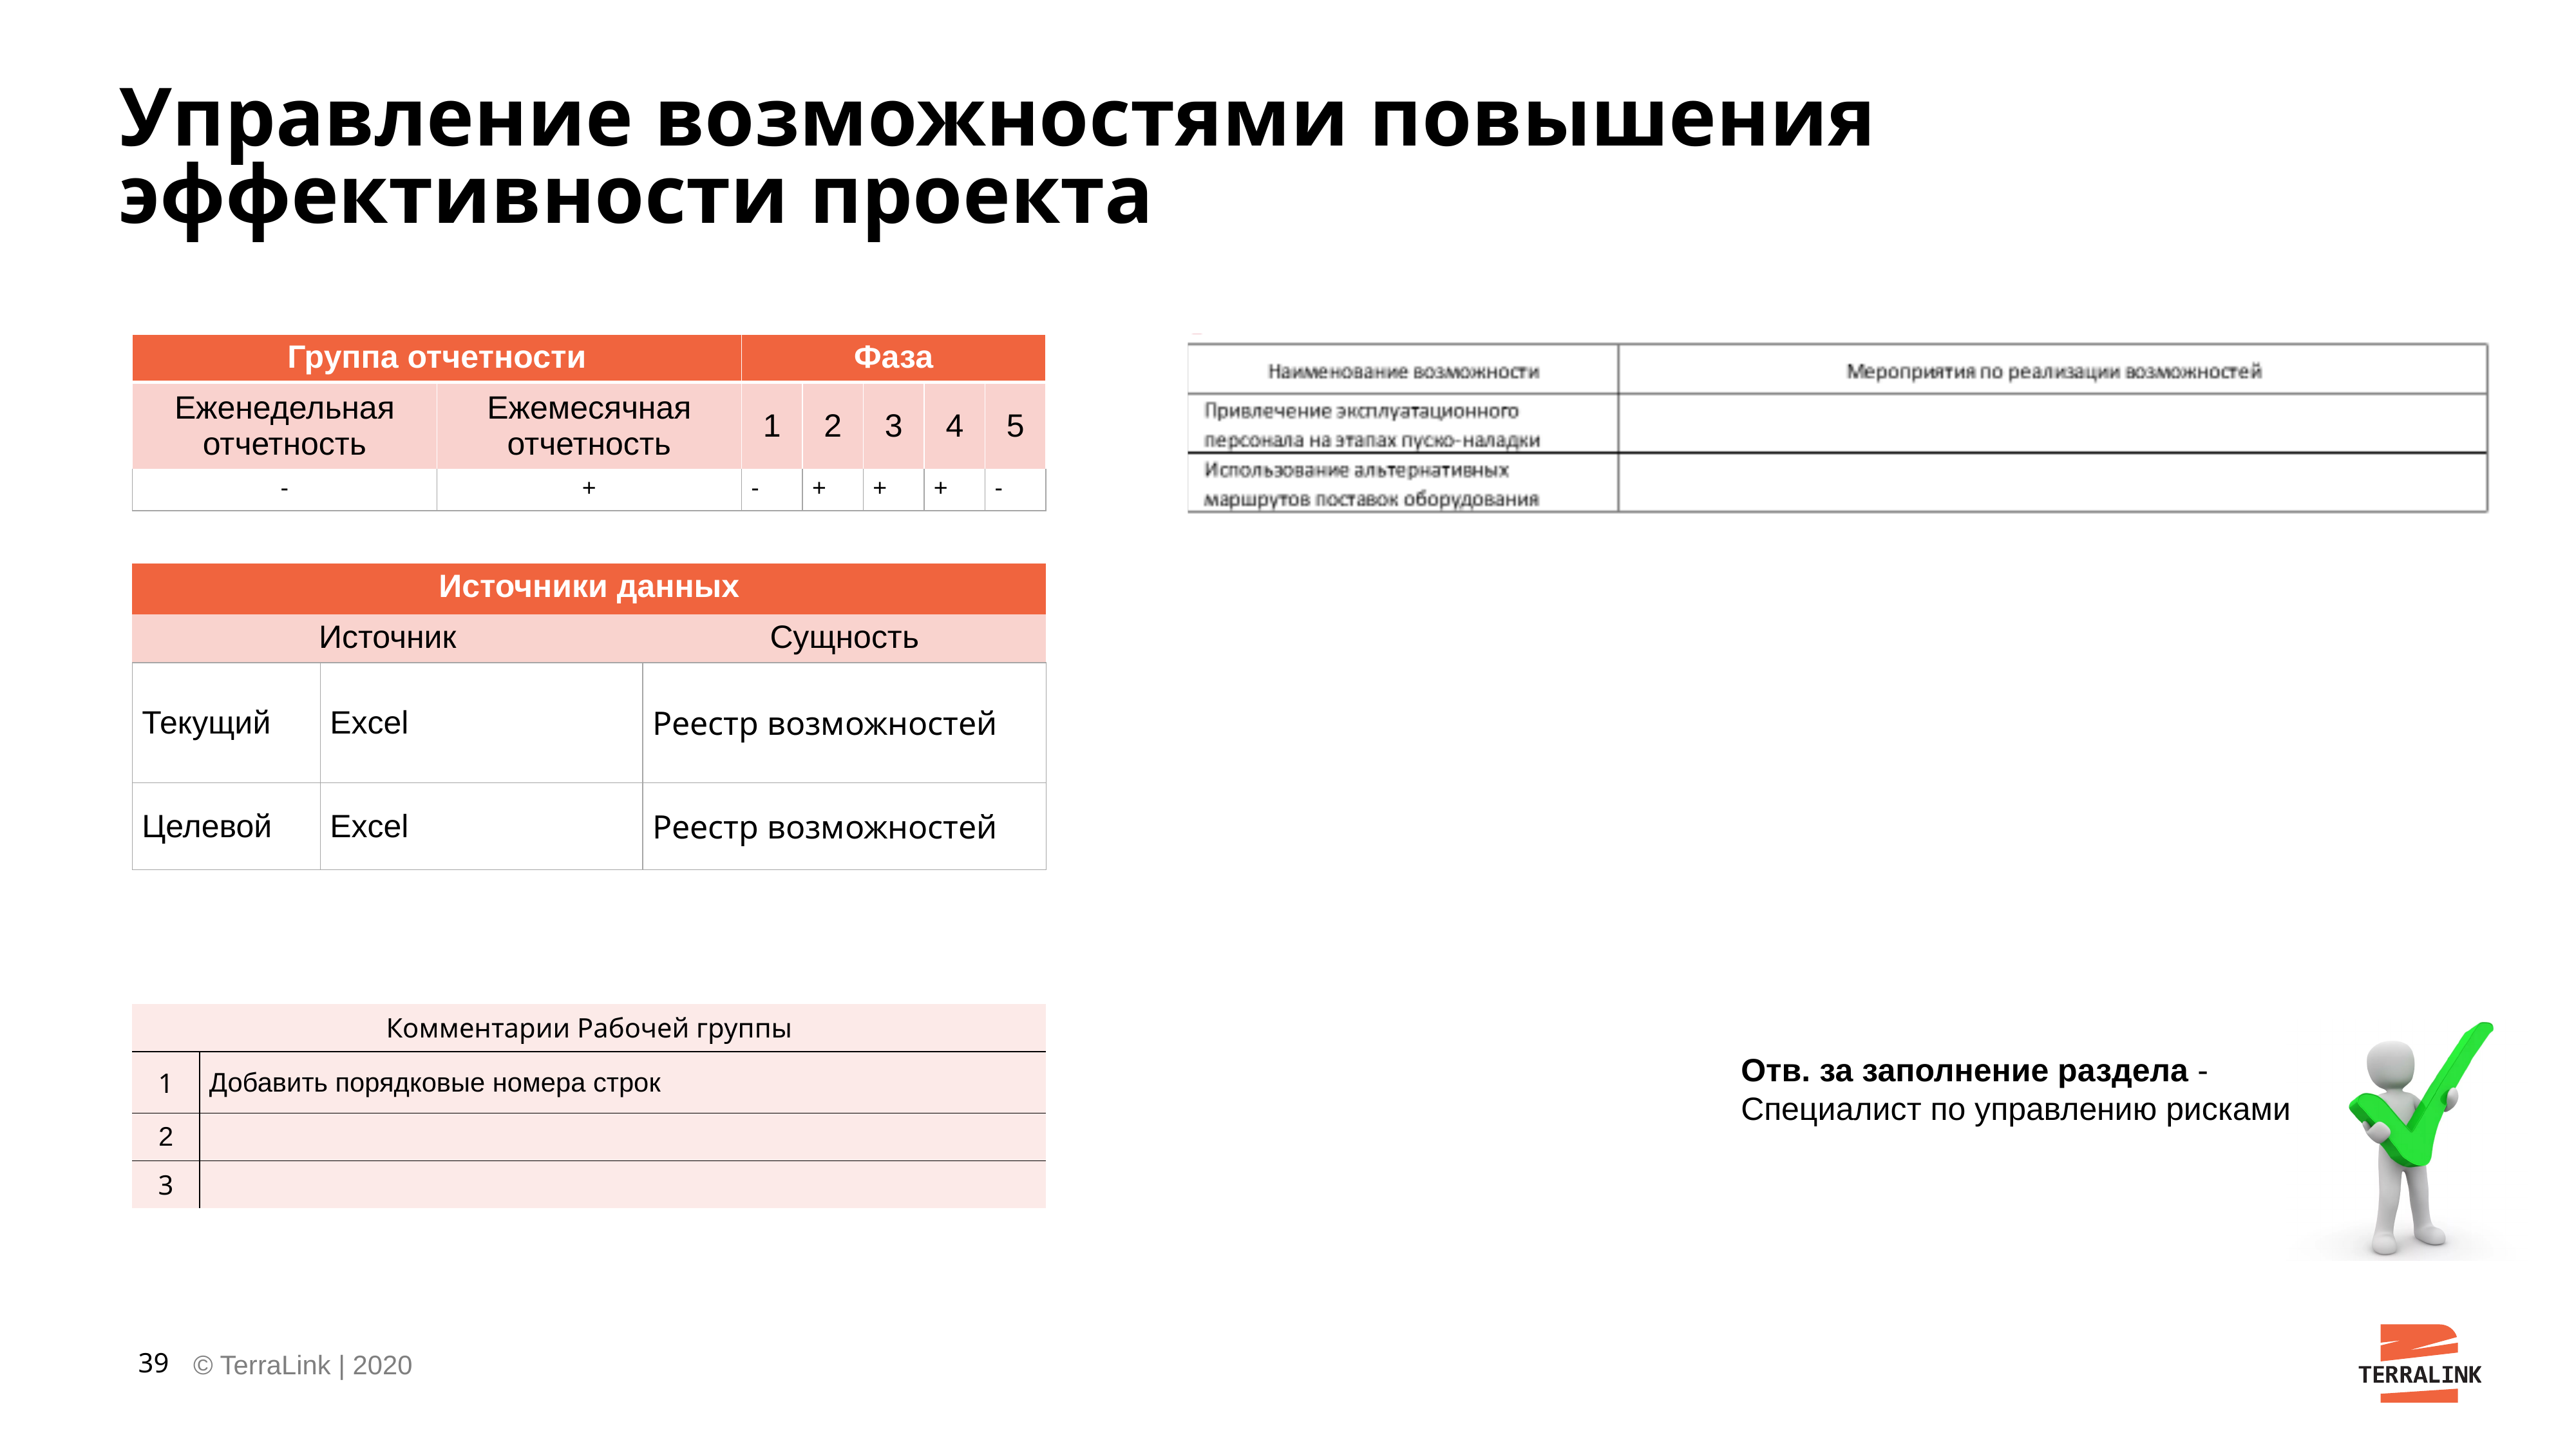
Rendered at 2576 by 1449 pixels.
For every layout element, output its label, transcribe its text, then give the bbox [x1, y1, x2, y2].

table_cell 2 [803, 384, 863, 469]
table_cell Источник [132, 614, 643, 662]
table_cell Ежемесячная отчетность [437, 384, 741, 469]
table_cell [200, 1113, 1046, 1160]
table_cell 3 [132, 1161, 199, 1208]
table_cell Сущность [643, 614, 1046, 662]
table_cell - [133, 470, 437, 510]
table_cell + [803, 470, 863, 510]
table_cell 4 [925, 384, 985, 469]
table_cell 1 [742, 384, 802, 469]
table_cell Excel [321, 783, 642, 869]
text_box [1731, 1019, 2528, 1261]
title Управление возможностями повышения эффективности проекта [118, 79, 2458, 281]
table_cell 5 [985, 384, 1045, 469]
table_cell Excel [321, 663, 642, 782]
table_cell Текущий [133, 663, 320, 782]
table_cell 3 [864, 384, 923, 469]
table_cell - [985, 470, 1045, 510]
table_header Фаза [742, 335, 1045, 381]
table_cell + [864, 470, 923, 510]
table_cell Добавить порядковые номера строк [200, 1052, 1046, 1113]
table_header Группа отчетности [133, 335, 741, 381]
table_cell 1 [132, 1052, 199, 1113]
table_header Комментарии Рабочей группы [132, 1004, 1046, 1051]
table_cell Реестр возможностей [643, 663, 1046, 782]
table_header Источники данных [132, 564, 1046, 614]
table_cell Целевой [133, 783, 320, 869]
table_cell Реестр возможностей [643, 783, 1046, 869]
table_cell + [437, 470, 741, 510]
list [1188, 334, 2500, 536]
table_cell [200, 1161, 1046, 1208]
table_cell Еженедельная отчетность [133, 384, 437, 469]
table_cell + [925, 470, 985, 510]
table_cell - [742, 470, 802, 510]
table_cell 2 [132, 1113, 199, 1160]
